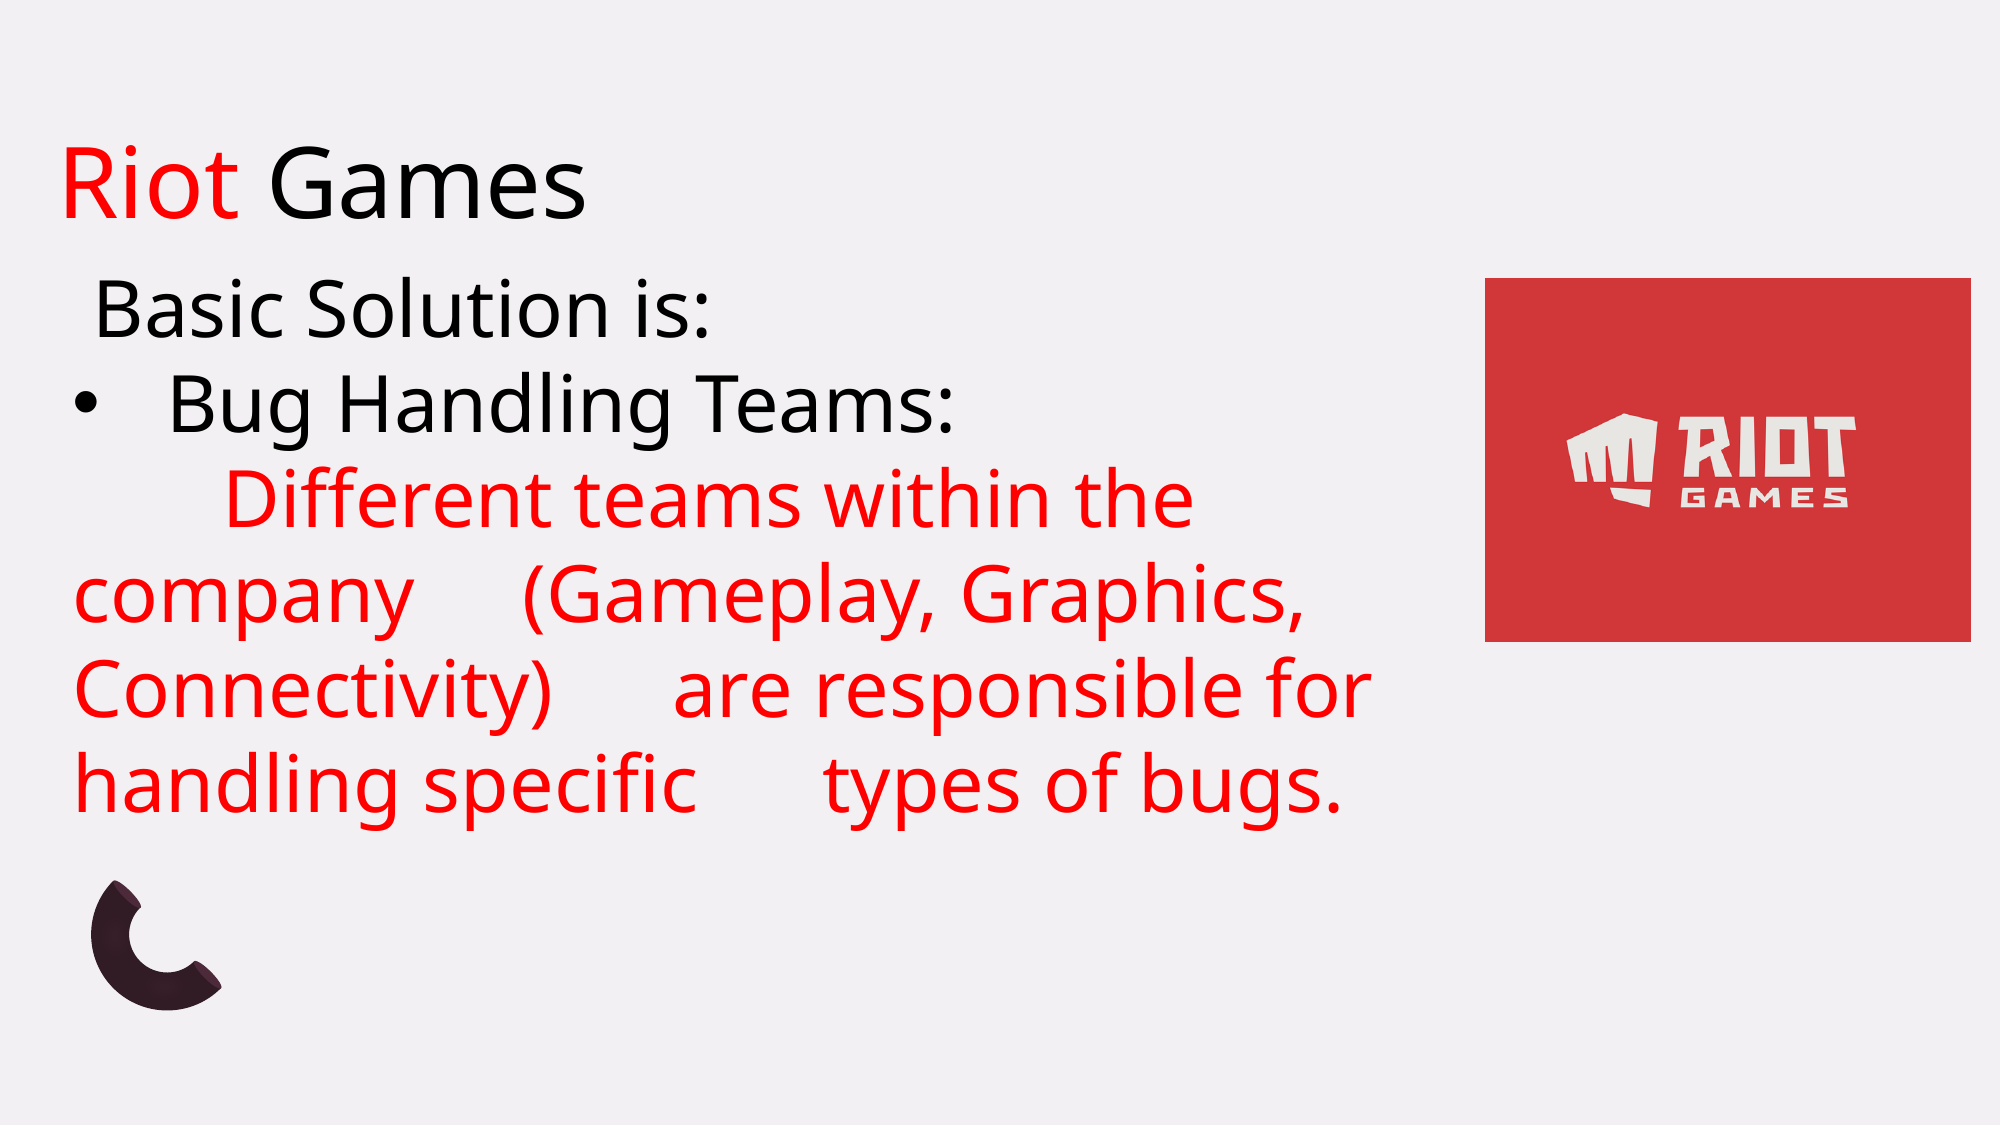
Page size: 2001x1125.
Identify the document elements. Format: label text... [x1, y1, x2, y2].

text_box Basic Solution is: Bug Handling Teams: Different teams within the company (Gameplay, Graphics, Connectivity) are responsible for handling specific types of bugs. [57, 250, 1486, 836]
title Riot Games [57, 119, 1000, 240]
picture [1485, 278, 1971, 643]
